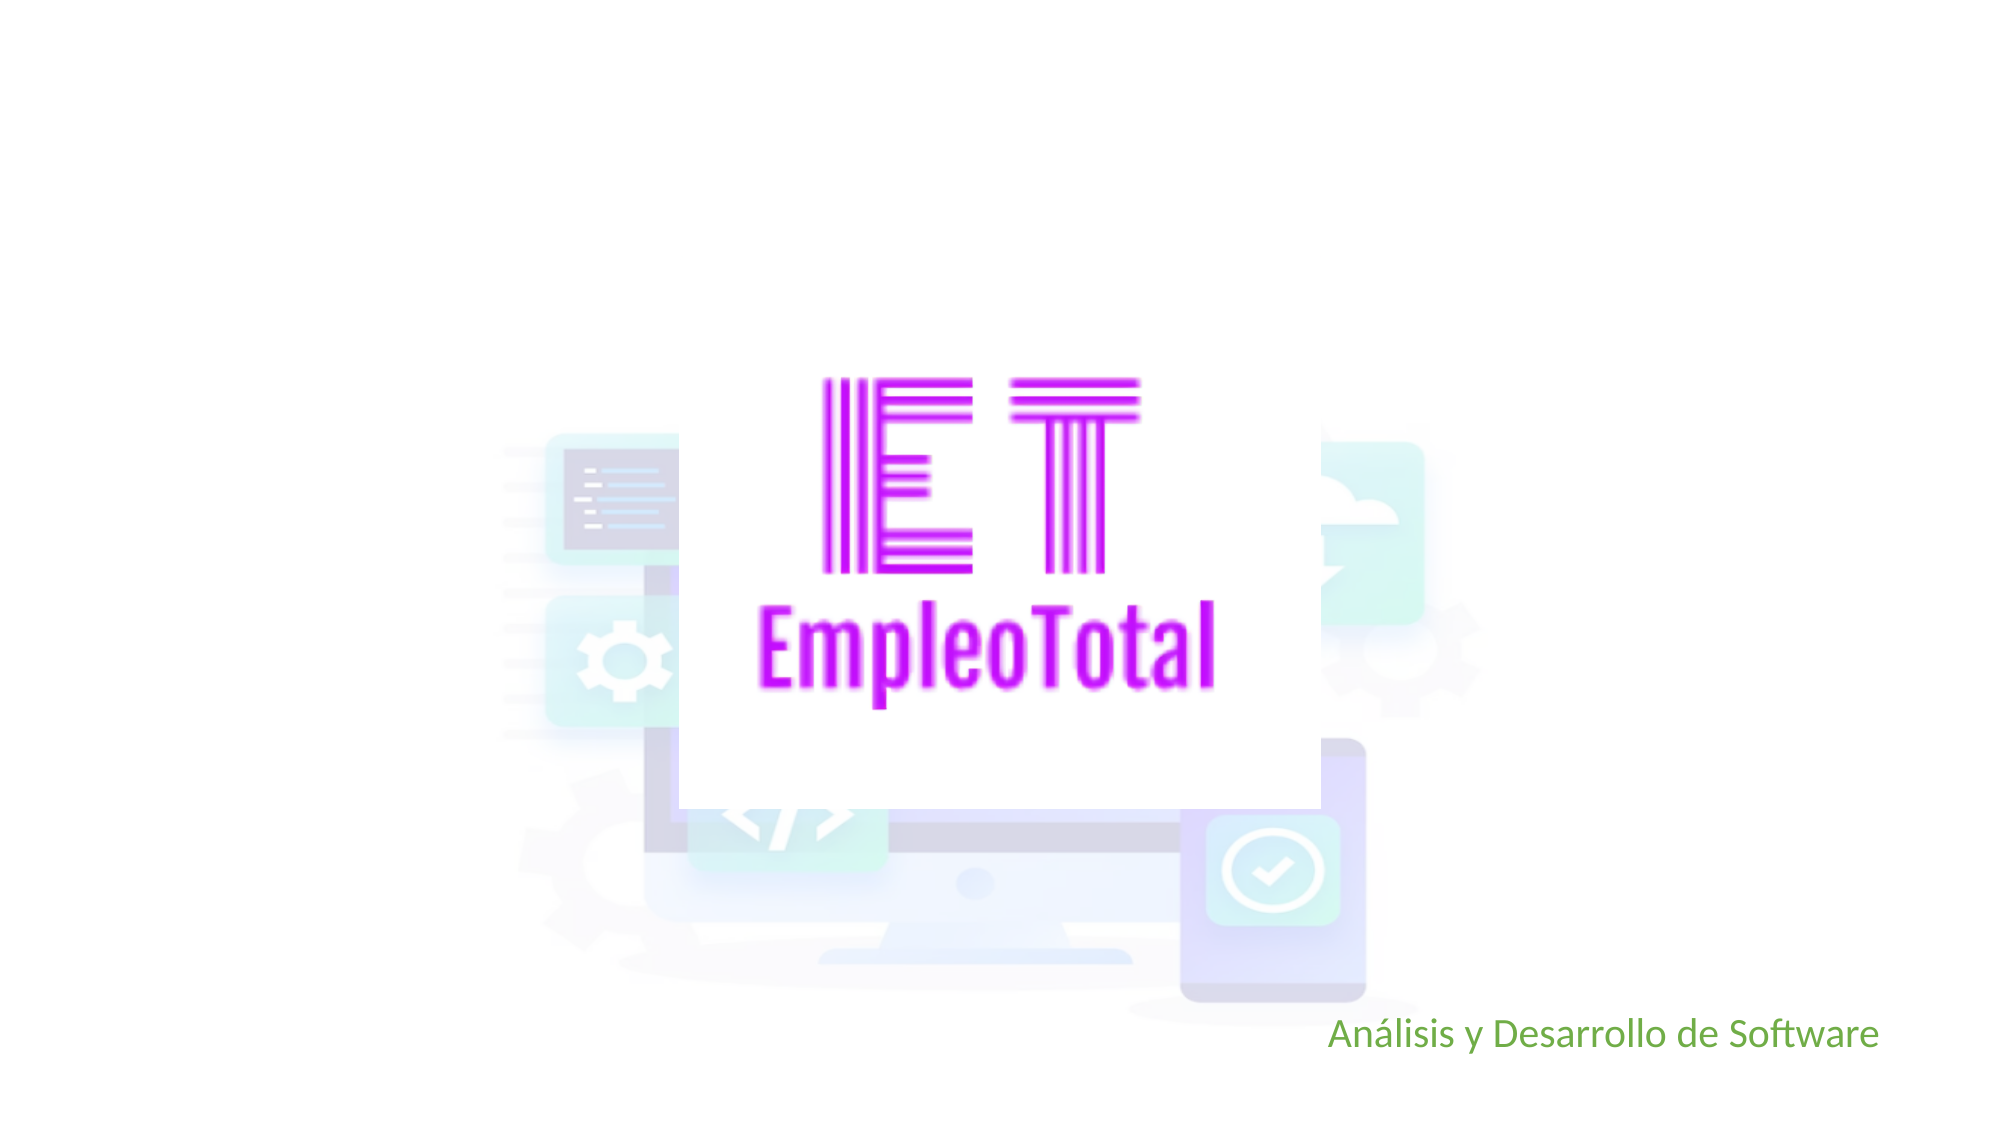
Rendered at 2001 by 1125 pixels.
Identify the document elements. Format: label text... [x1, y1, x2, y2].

text_box Análisis y Desarrollo de Software [1781, 998, 1979, 1064]
picture [48, 33, 2000, 1092]
